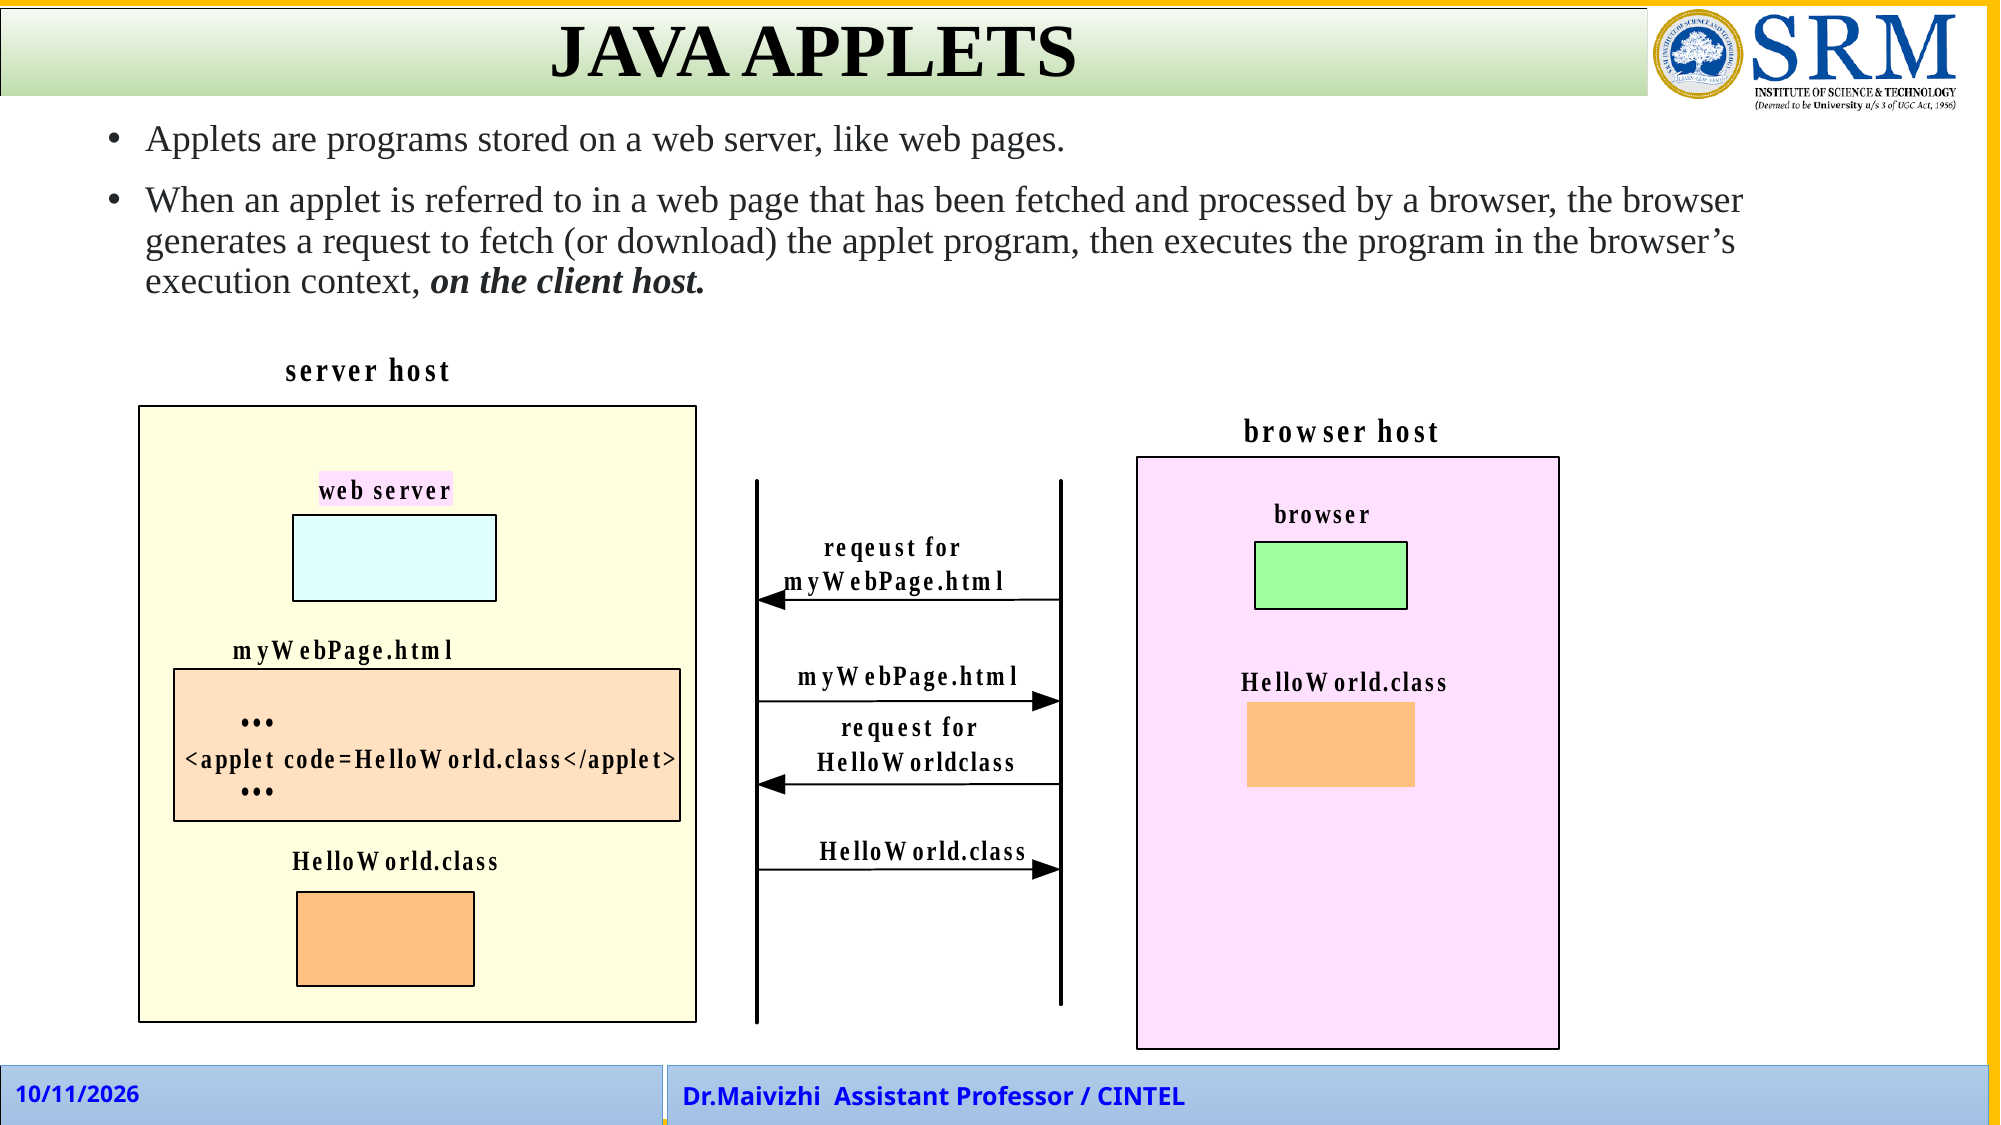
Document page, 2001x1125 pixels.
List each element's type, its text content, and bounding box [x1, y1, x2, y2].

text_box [129, 341, 1569, 1059]
text_box 28-08-2023 [0, 1065, 663, 1125]
text_box Dr.Maivizhi Assistant Professor / CINTEL [667, 1065, 1989, 1125]
text_box [0, 0, 1994, 1125]
title JAVA APPLETS [0, 7, 1648, 96]
